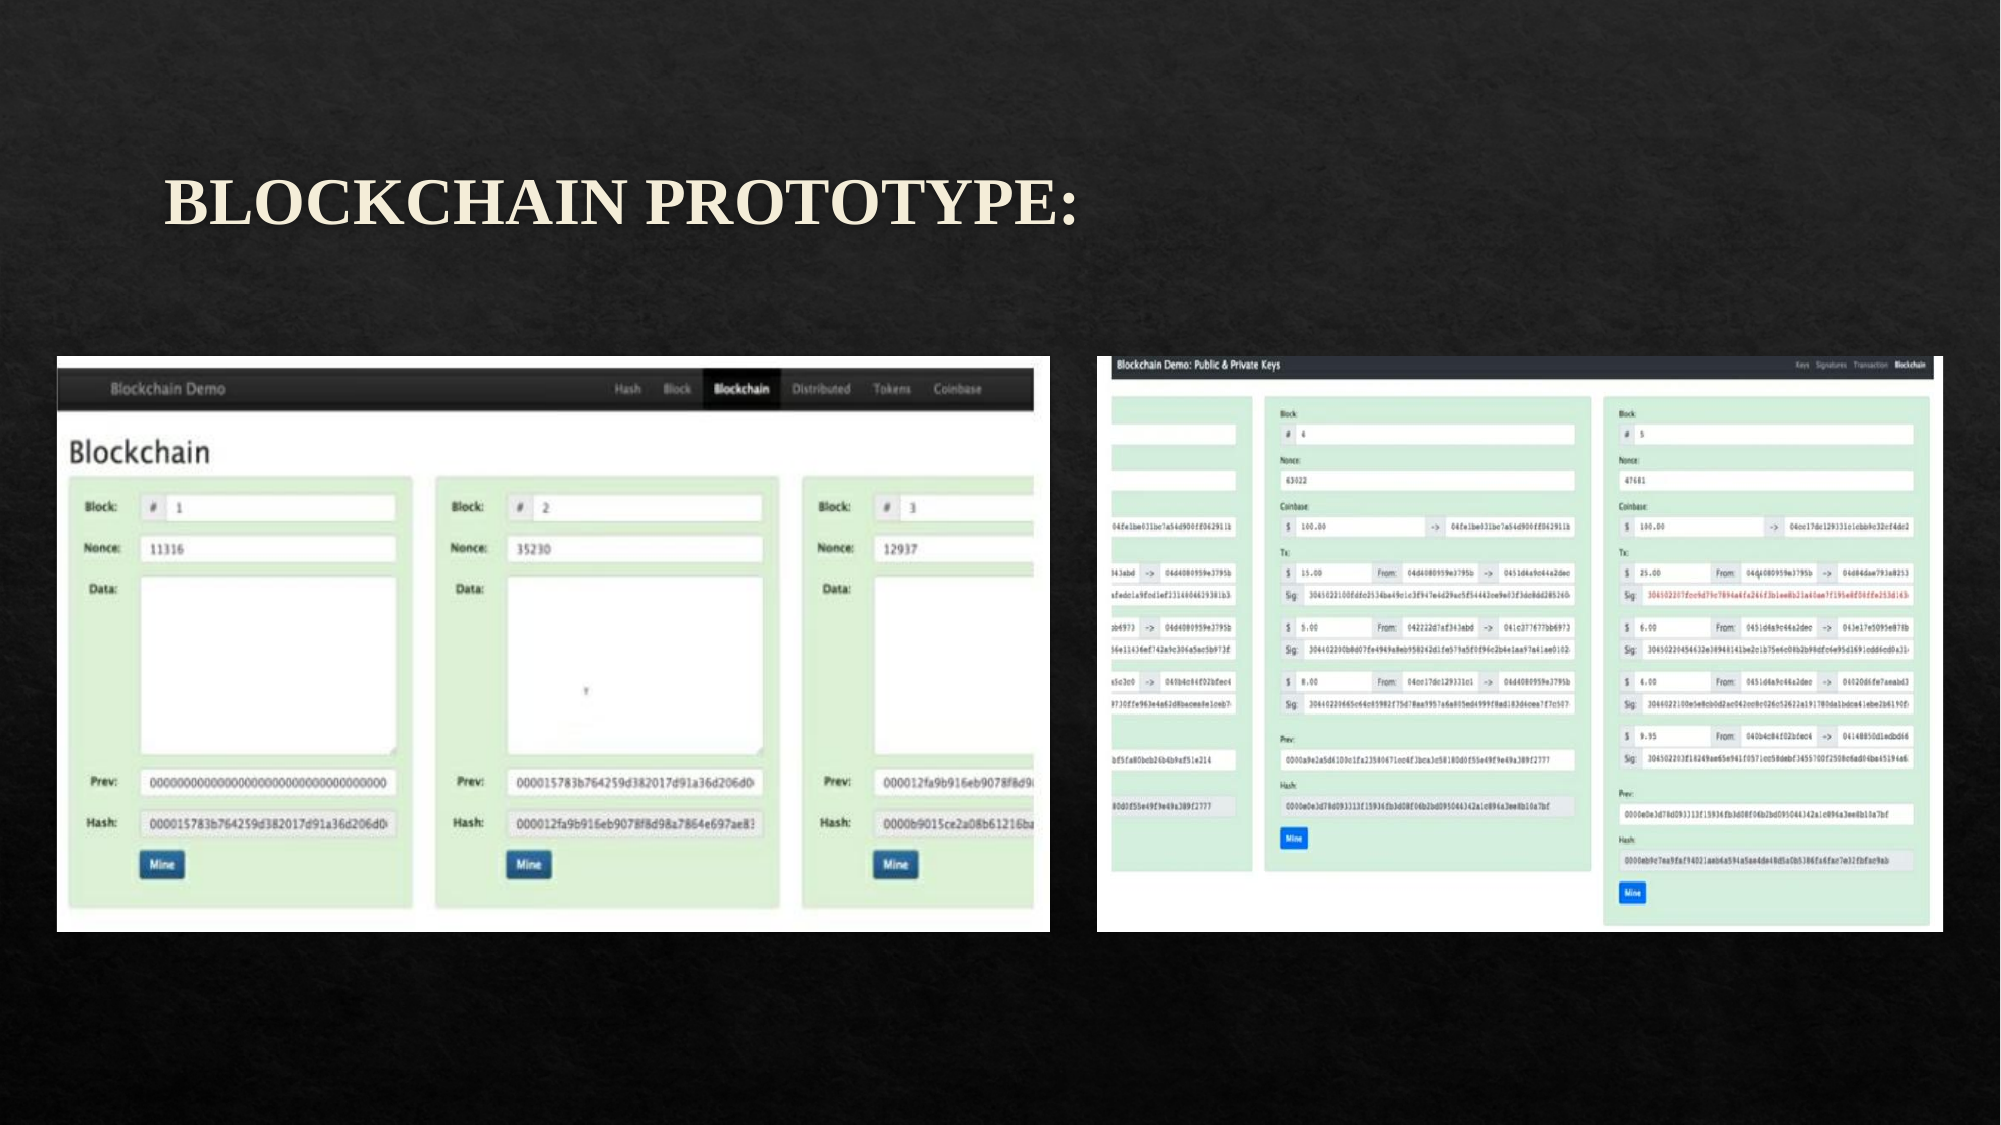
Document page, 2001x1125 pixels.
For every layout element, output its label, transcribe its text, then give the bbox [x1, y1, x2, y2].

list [56, 356, 1051, 932]
picture [1096, 356, 1944, 932]
title BLOCKCHAIN PROTOTYPE: [149, 99, 1849, 307]
